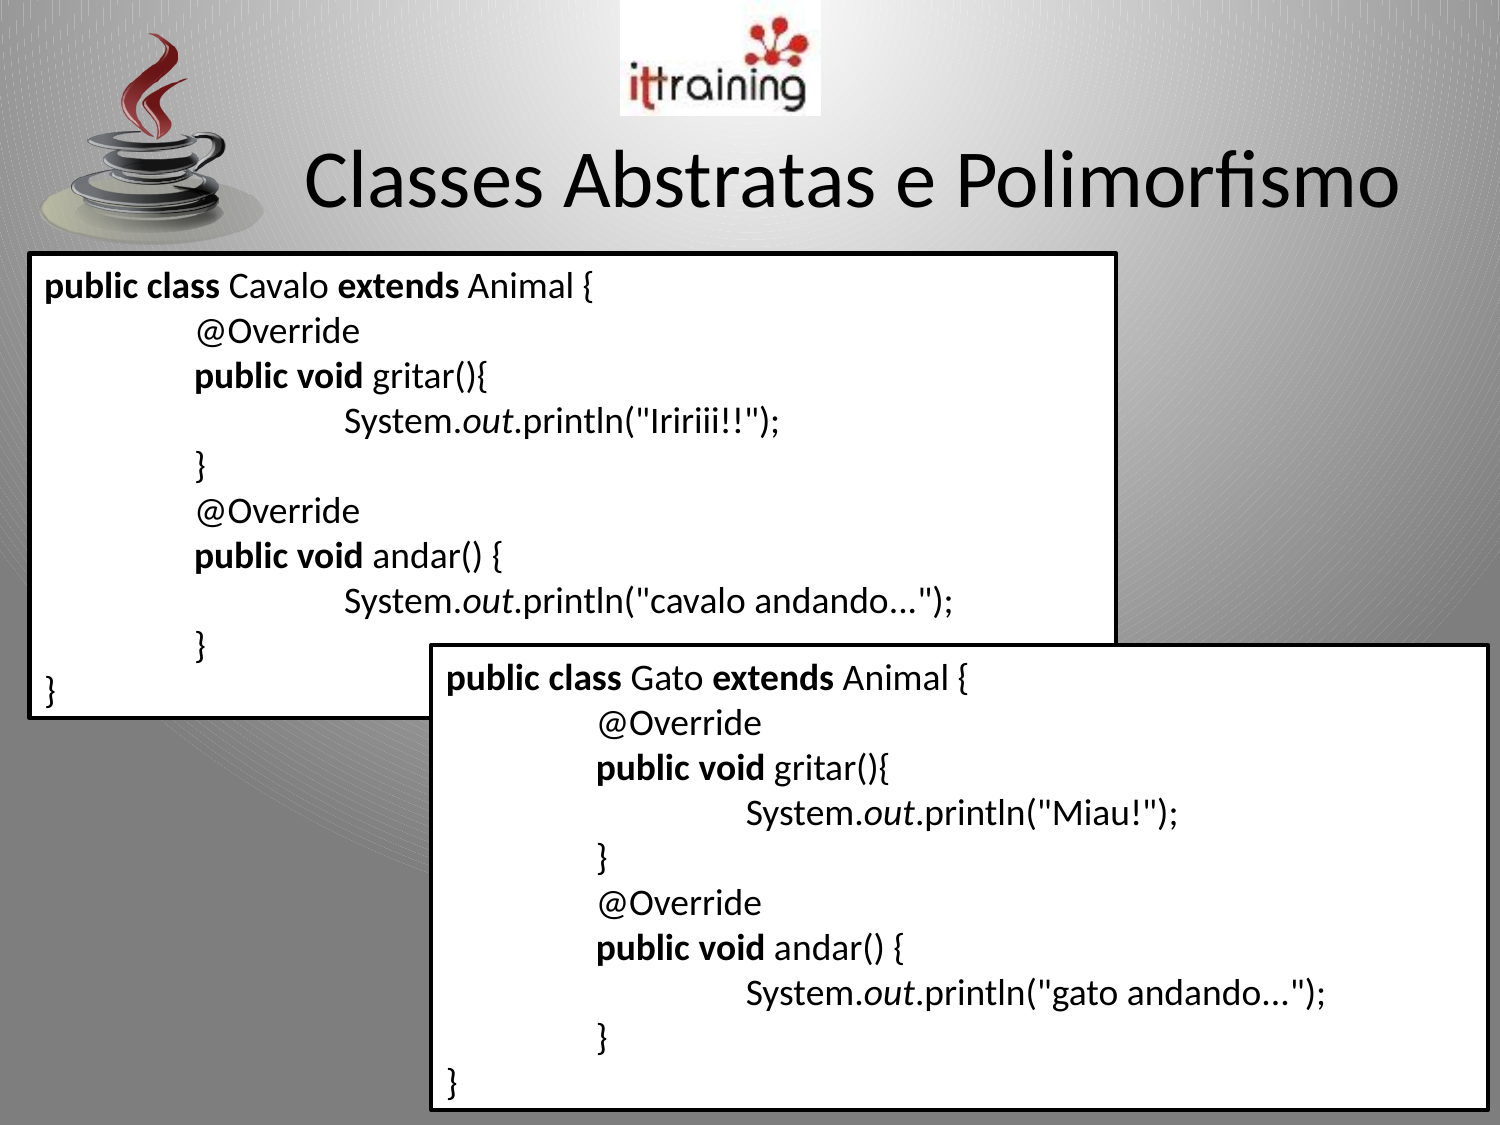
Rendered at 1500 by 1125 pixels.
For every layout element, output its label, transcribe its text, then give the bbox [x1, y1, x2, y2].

picture [619, 0, 822, 117]
text_box public class Gato extends Animal { @Override public void gritar(){ System.out.println("Miau!"); } @Override public void andar() { System.out.println("gato andando..."); } } [429, 643, 1490, 1112]
title Classes Abstratas e Polimorfismo [276, 94, 1453, 232]
picture [29, 7, 272, 251]
text_box public class Cavalo extends Animal { @Override public void gritar(){ System.out.println("Iririii!!"); } @Override public void andar() { System.out.println("cavalo andando..."); } } [27, 251, 1118, 720]
